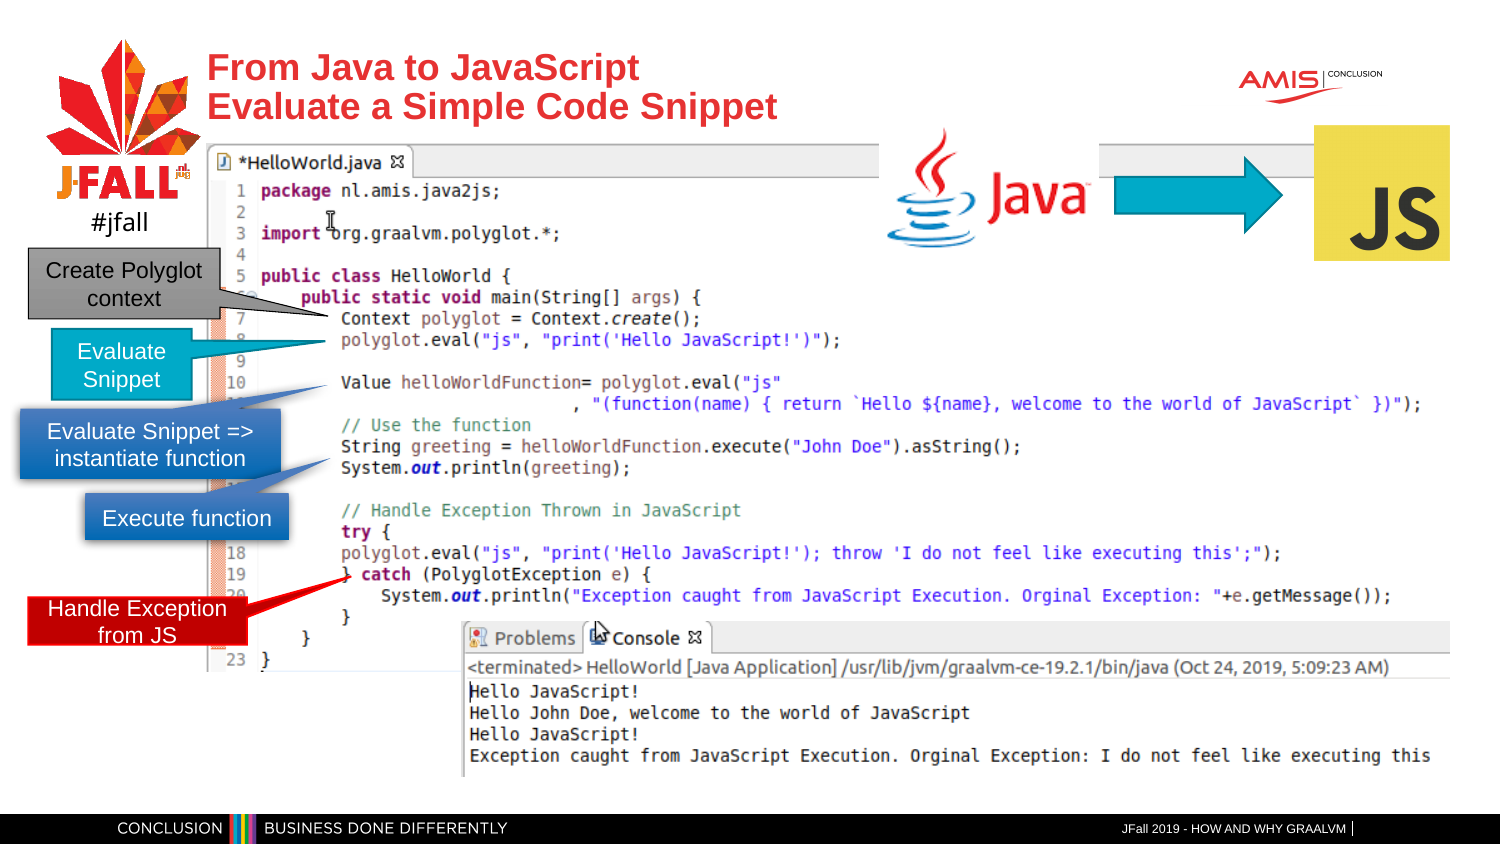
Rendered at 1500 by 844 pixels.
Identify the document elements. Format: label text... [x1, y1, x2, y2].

text_box JFall 2019 - HOW AND WHY GRAALVM [814, 820, 1347, 839]
picture [239, 814, 1500, 844]
picture [1205, 59, 1388, 106]
text_box Handle Exception from JS [27, 596, 206, 646]
text_box Evaluate Snippet [50, 327, 206, 401]
text_box Create Polyglot context [27, 247, 206, 320]
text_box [20, 23, 207, 245]
title From Java to JavaScript Evaluate a Simple Code Snippet [207, 47, 1205, 130]
picture [206, 125, 1450, 777]
text_box Execute function [85, 492, 206, 541]
text_box Evaluate Snippet => instantiate function [20, 403, 206, 480]
picture [0, 814, 236, 844]
